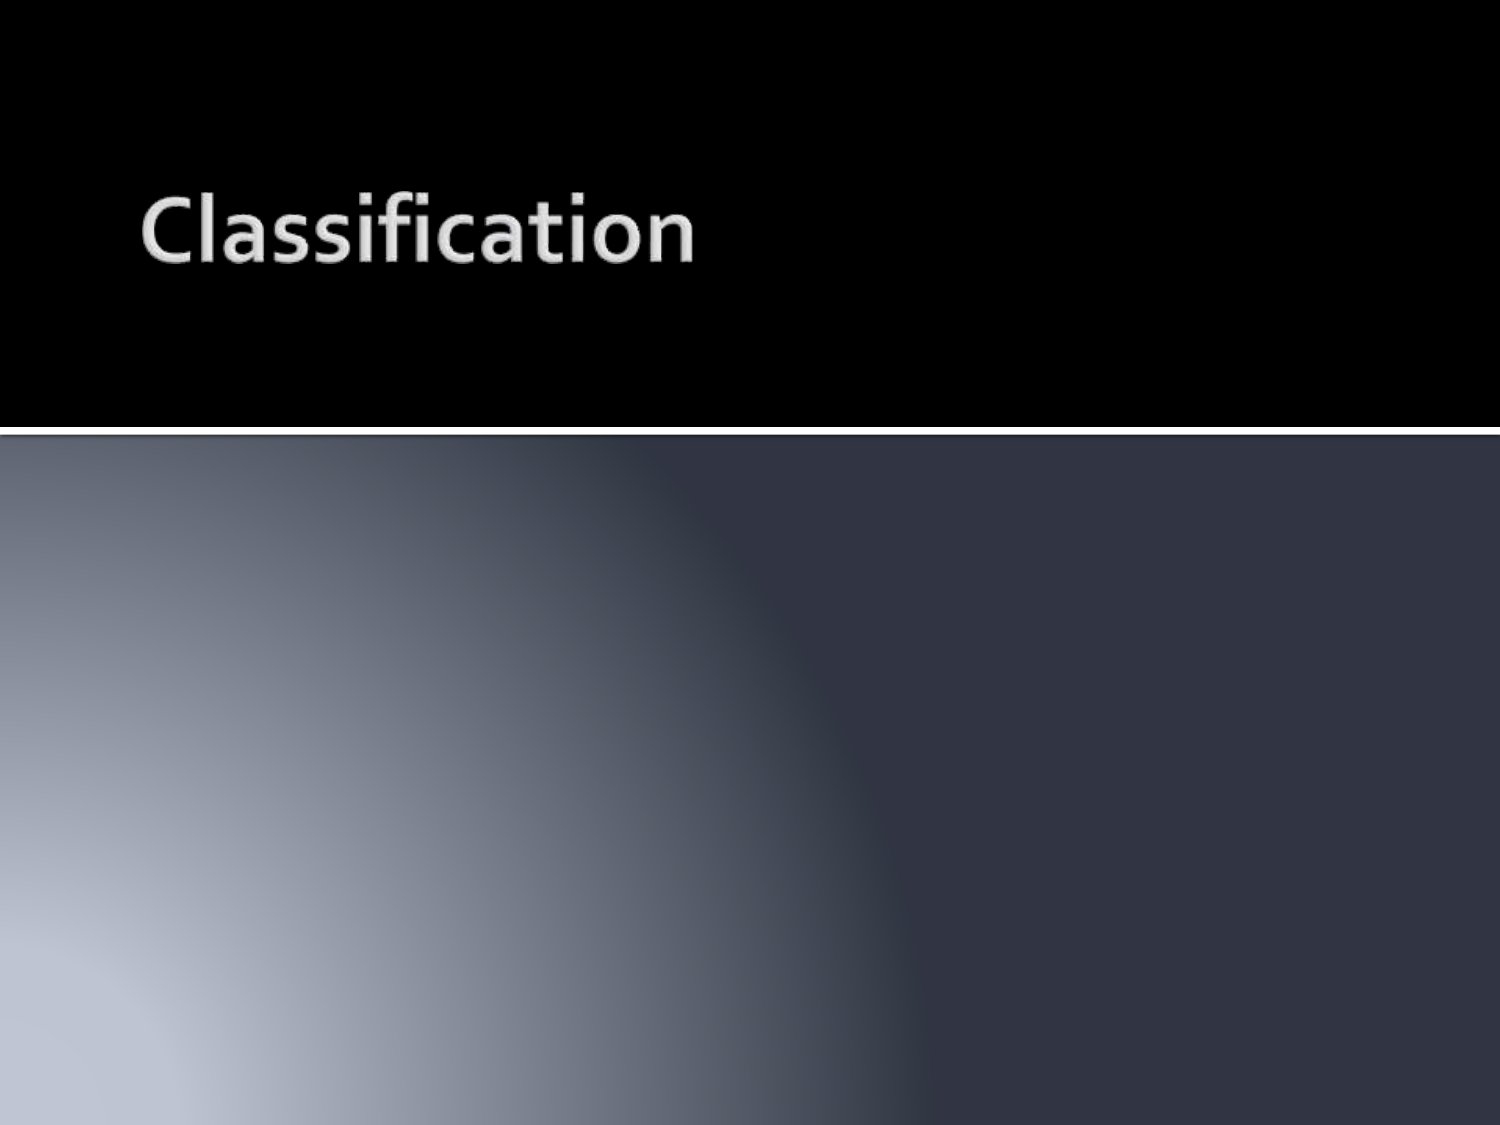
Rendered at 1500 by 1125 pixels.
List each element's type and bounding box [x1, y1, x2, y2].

text_box [0, 0, 1500, 1125]
